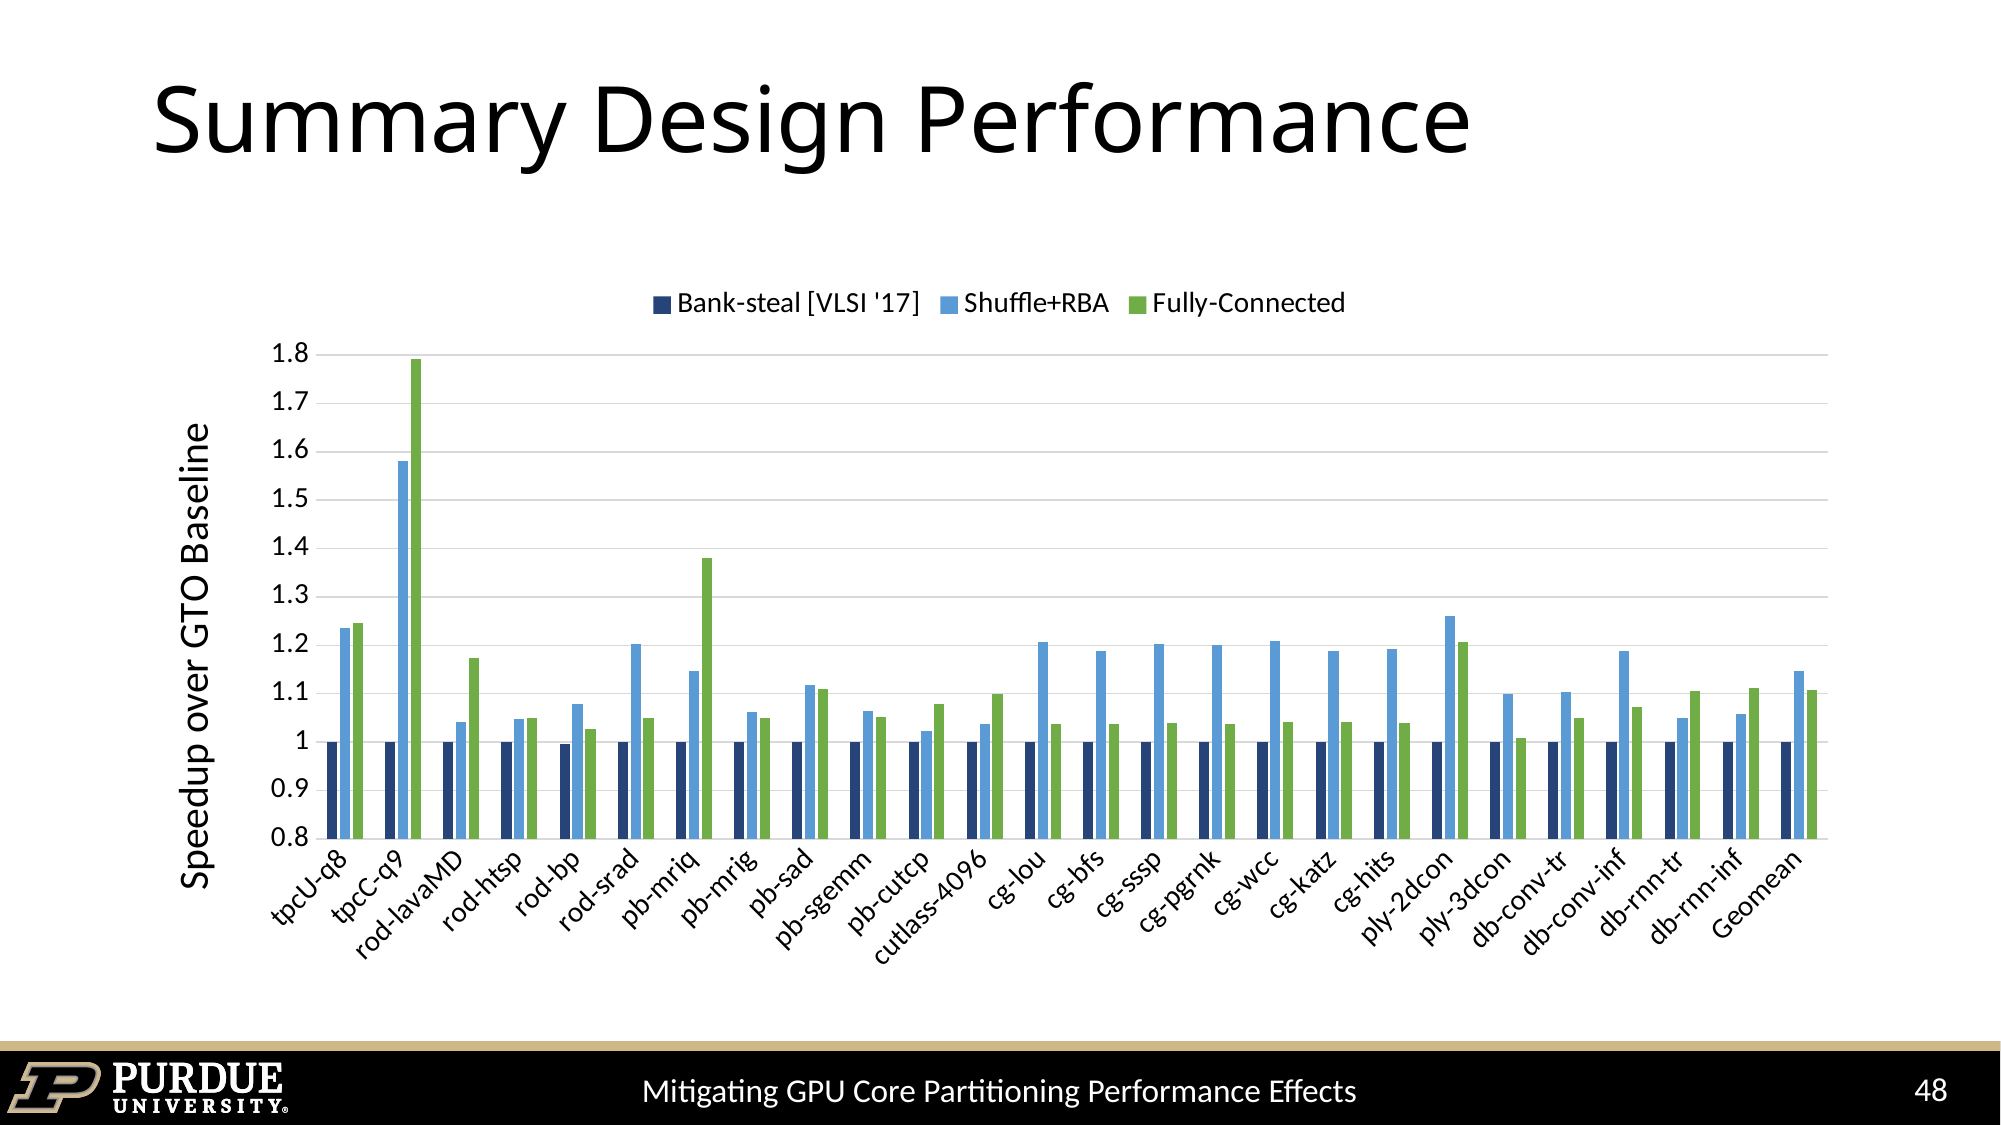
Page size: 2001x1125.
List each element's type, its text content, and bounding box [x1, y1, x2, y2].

title Summary Design Performance [137, 37, 1863, 209]
slide_number 48 [1862, 1051, 2000, 1125]
chart [137, 273, 1863, 988]
picture [7, 1062, 288, 1113]
